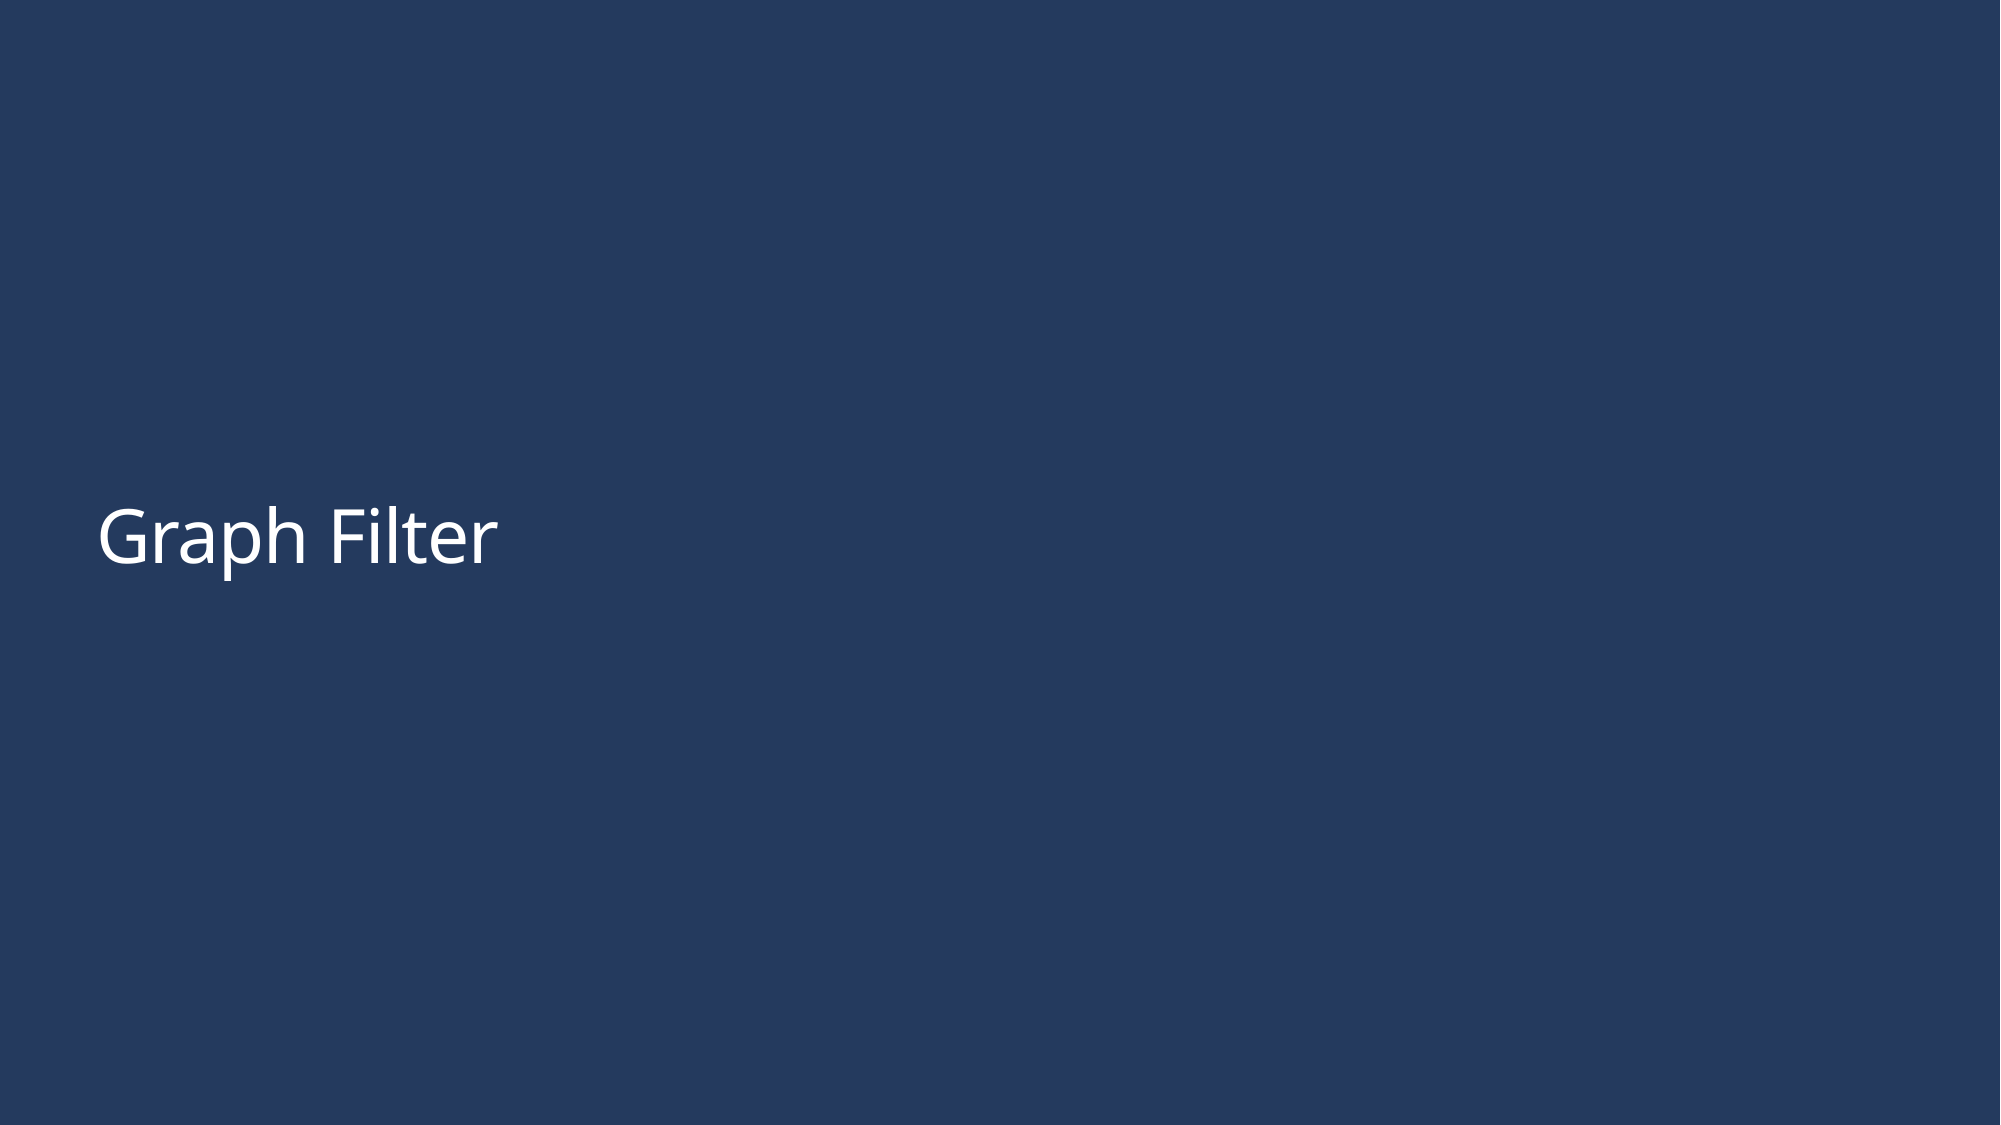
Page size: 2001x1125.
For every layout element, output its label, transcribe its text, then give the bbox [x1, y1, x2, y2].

title Graph Filter [96, 498, 1596, 580]
